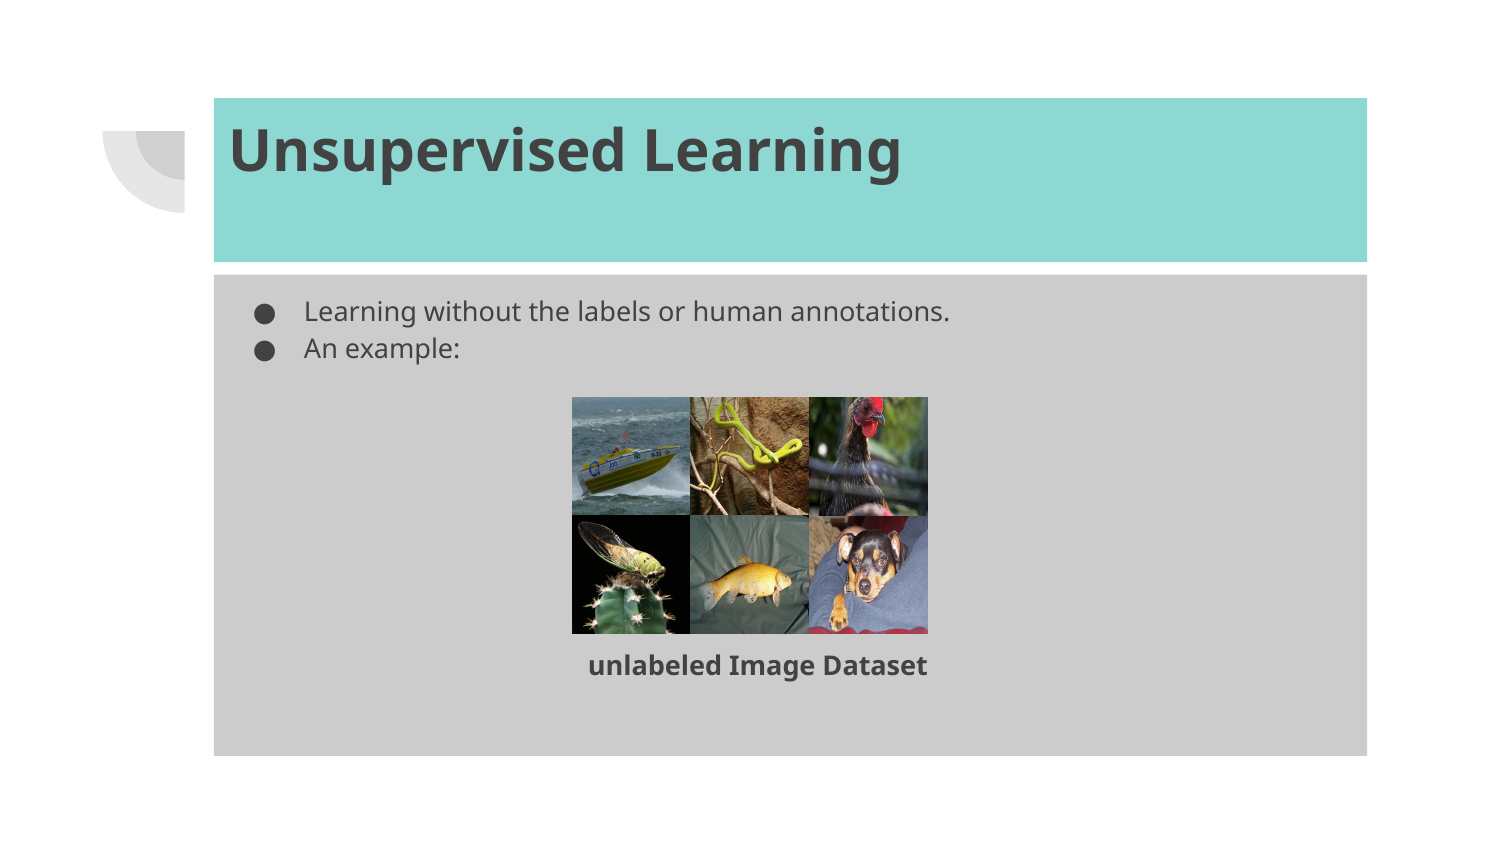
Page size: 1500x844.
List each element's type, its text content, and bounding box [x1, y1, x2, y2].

text_box unlabeled Image Dataset [572, 633, 984, 682]
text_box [572, 396, 928, 634]
list Learning without the labels or human annotations. An example: [213, 274, 1368, 756]
title Unsupervised Learning [213, 98, 1368, 263]
